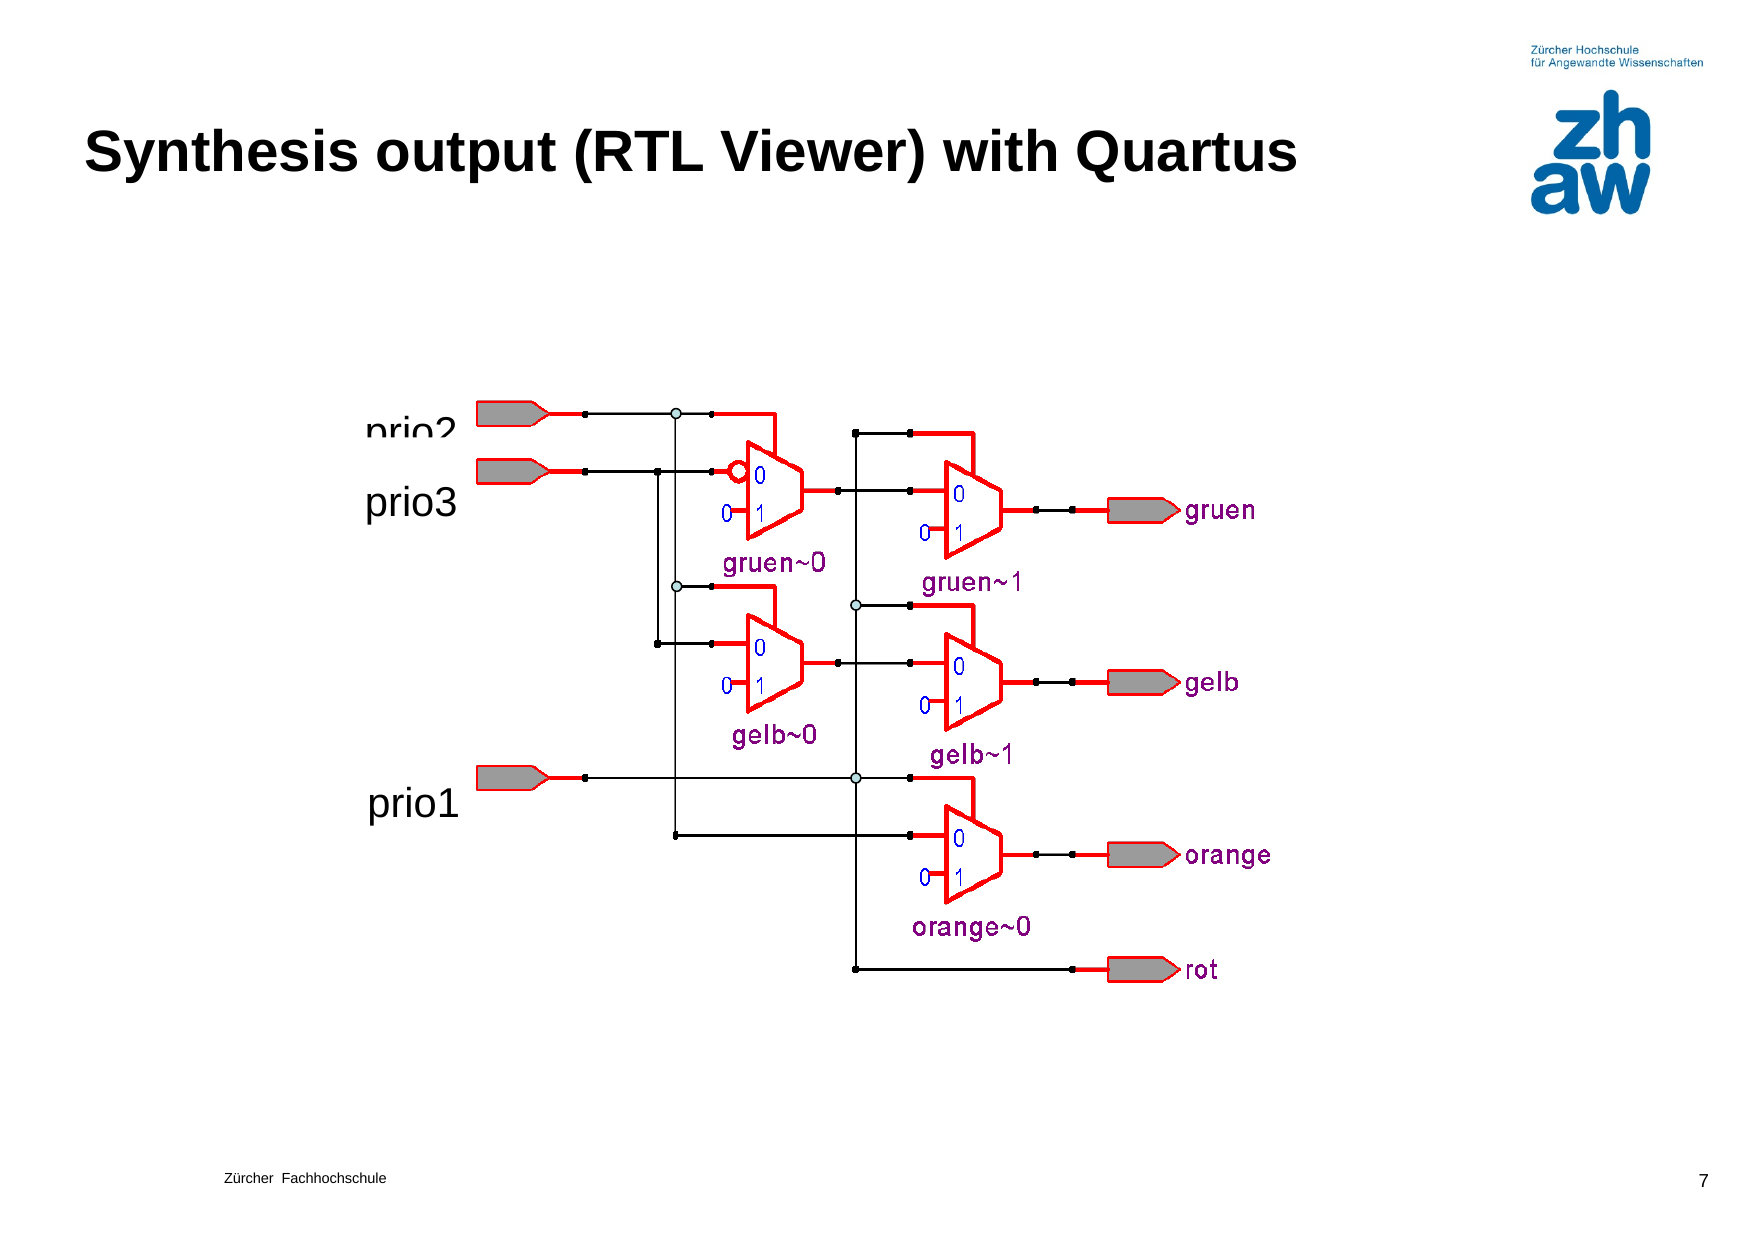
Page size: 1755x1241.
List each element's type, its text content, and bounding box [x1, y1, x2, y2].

slide_number ‹#› [1509, 1168, 1710, 1201]
picture [274, 337, 1489, 1043]
title Synthesis output (RTL Viewer) with Quartus [84, 103, 1325, 220]
picture [1527, 41, 1706, 218]
